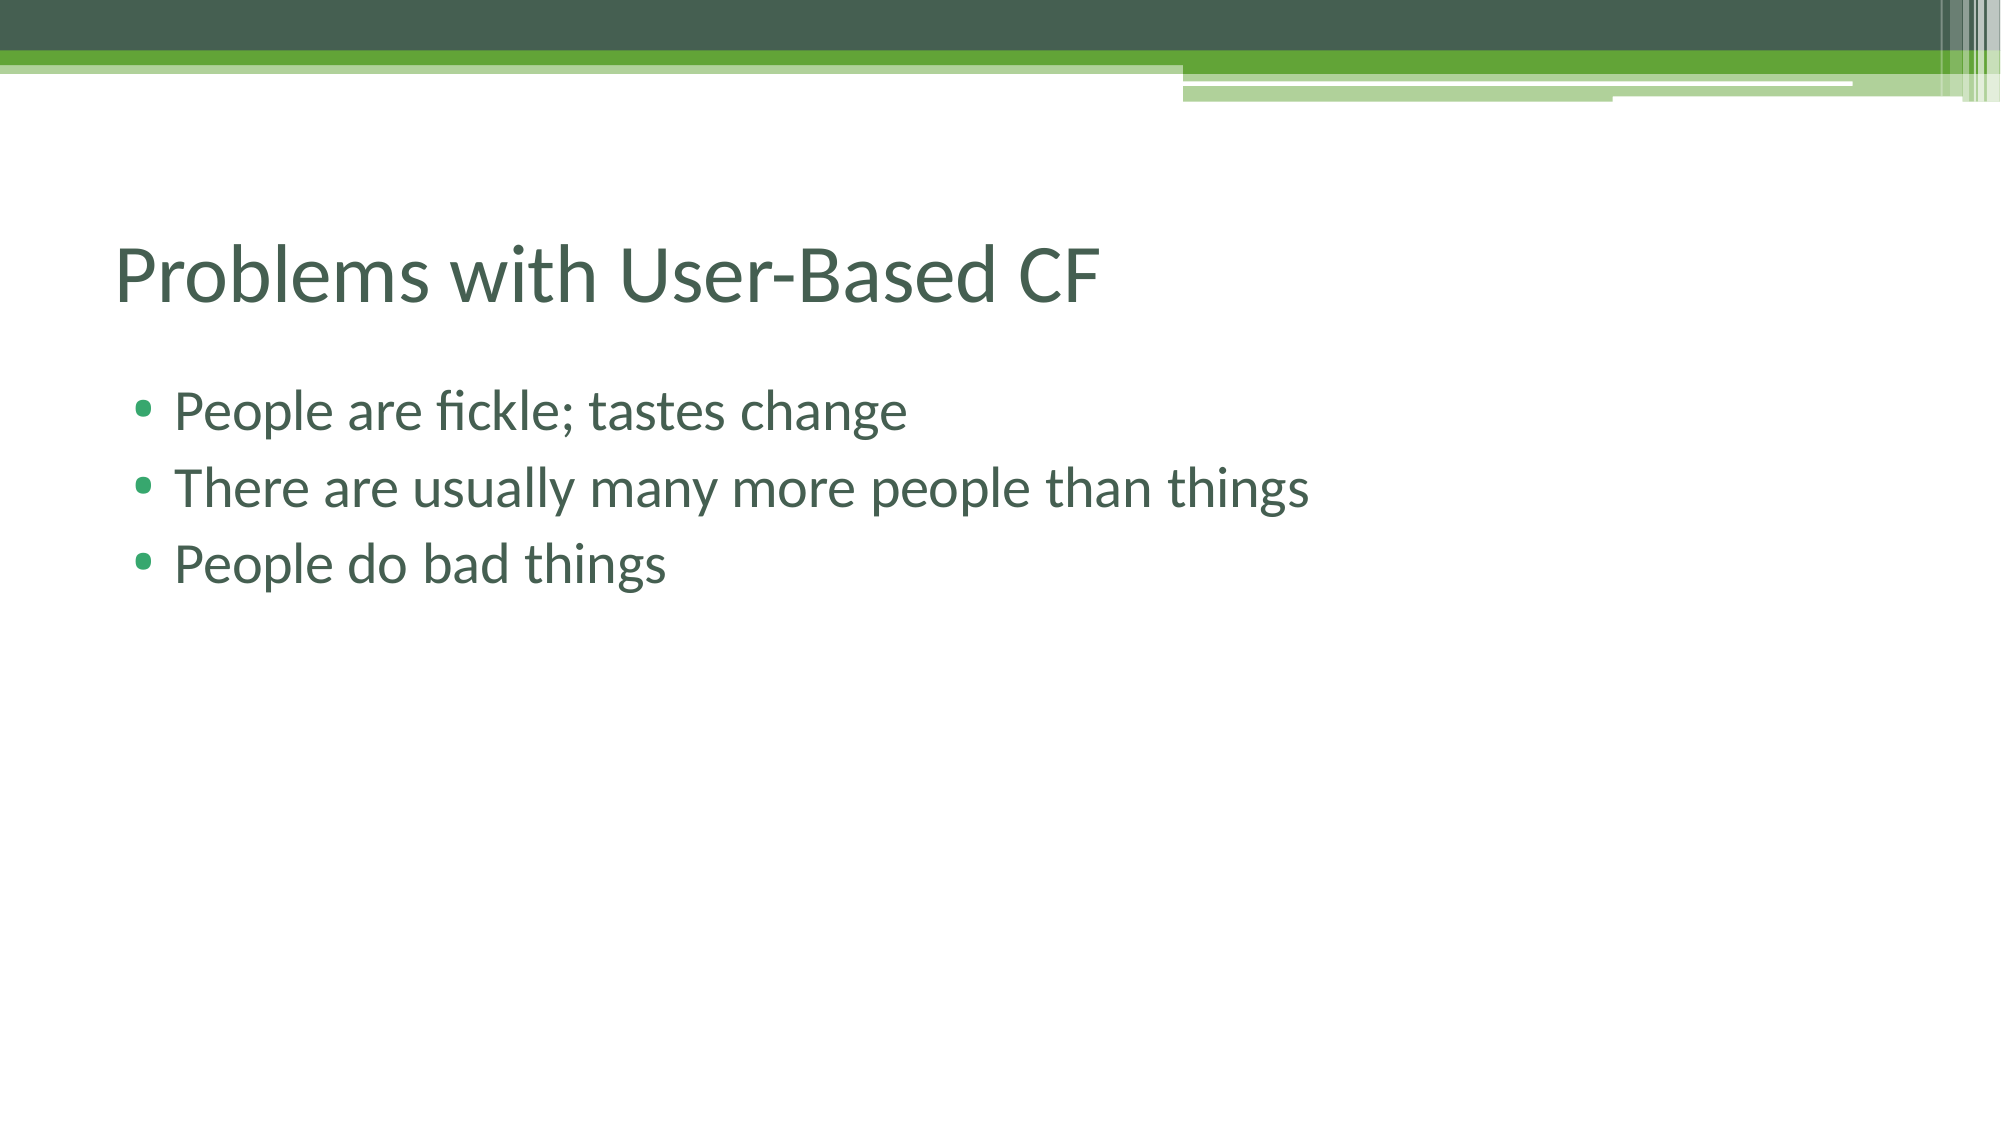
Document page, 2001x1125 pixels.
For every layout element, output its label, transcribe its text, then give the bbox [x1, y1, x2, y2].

text_box People are fickle; tastes change There are usually many more people than things People do bad things [130, 364, 1321, 595]
title Problems with User-Based CF [112, 217, 1110, 408]
